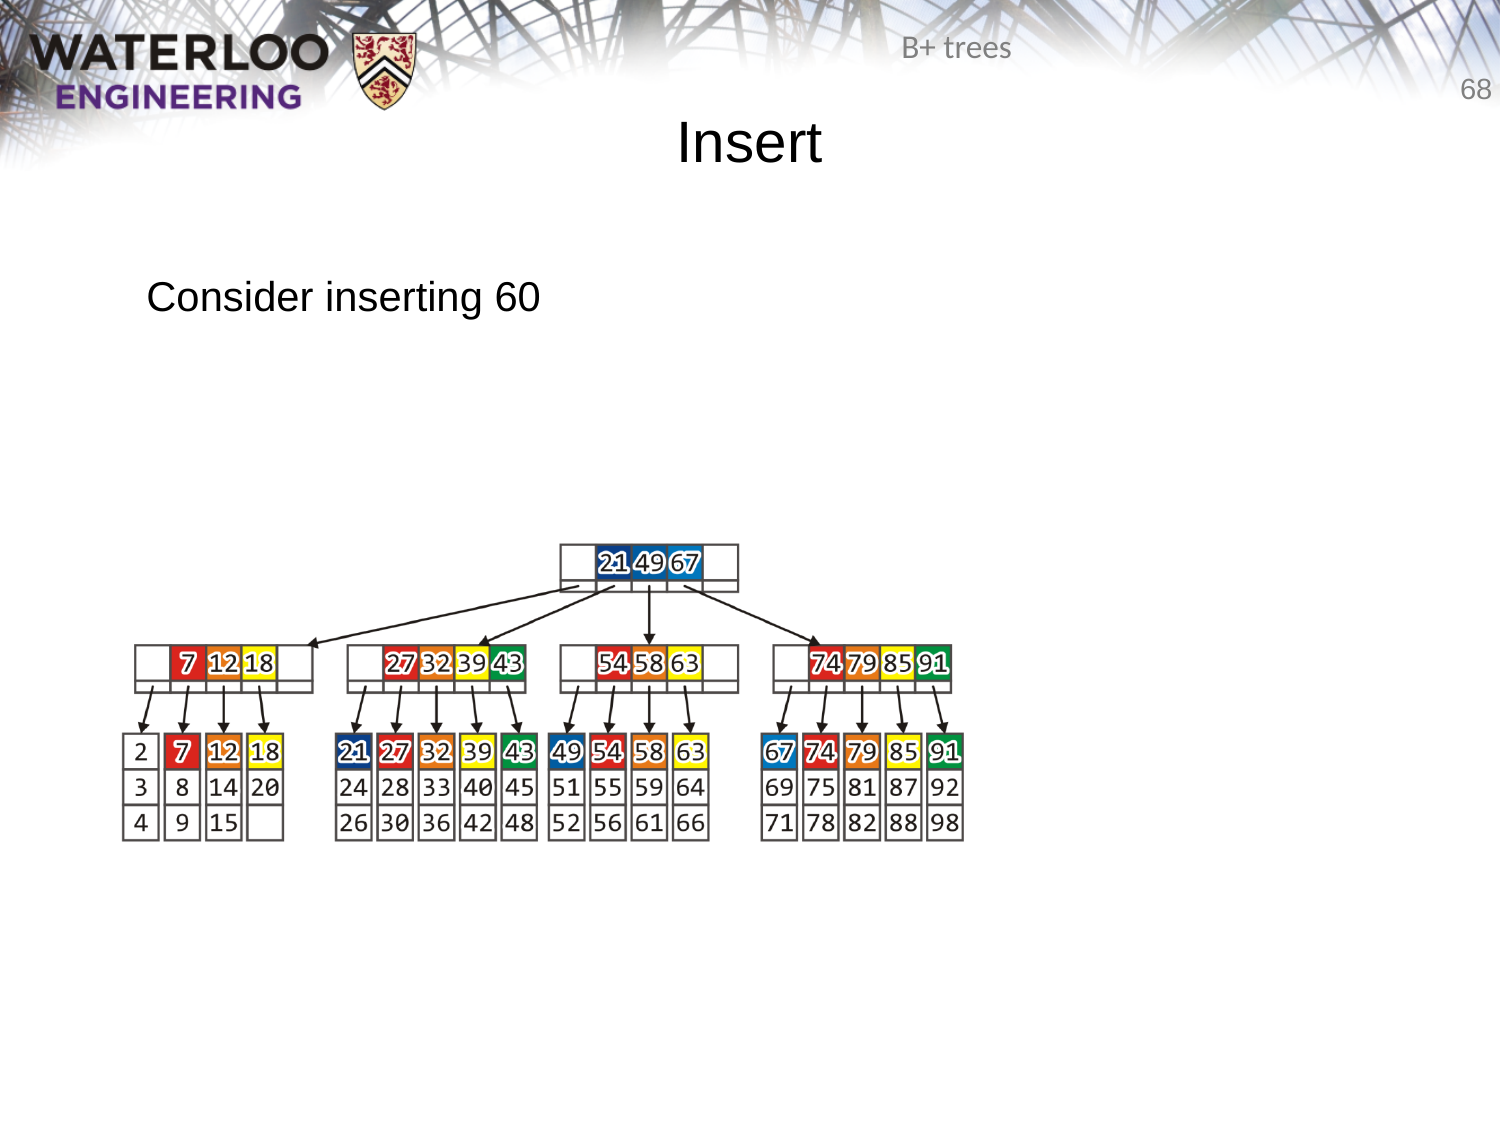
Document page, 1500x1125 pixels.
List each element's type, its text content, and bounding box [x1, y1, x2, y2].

picture [0, 0, 1500, 1125]
title Insert [74, 44, 1426, 233]
list Consider inserting 60 [74, 262, 1426, 1006]
